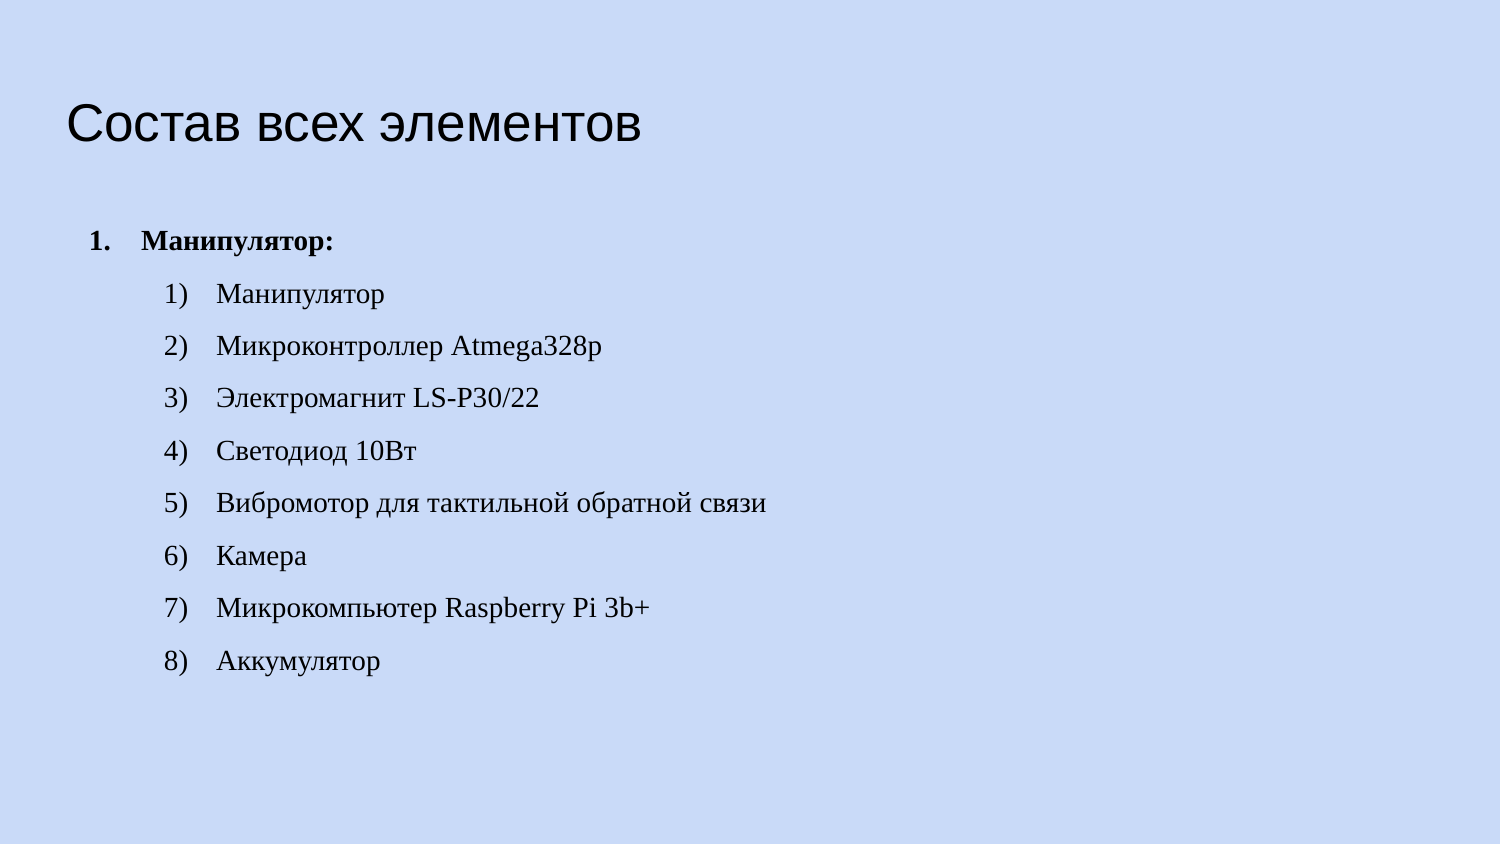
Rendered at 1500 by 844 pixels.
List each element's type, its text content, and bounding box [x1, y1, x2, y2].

list Манипулятор: Манипулятор Микроконтроллер Atmega328p Электромагнит LS-P30/22 Светодиод 10Вт Вибромотор для тактильной обратной связи Камера Микрокомпьютер Raspberry Pi 3b+ Аккумулятор [51, 189, 1449, 750]
title Состав всех элементов [51, 72, 1449, 167]
